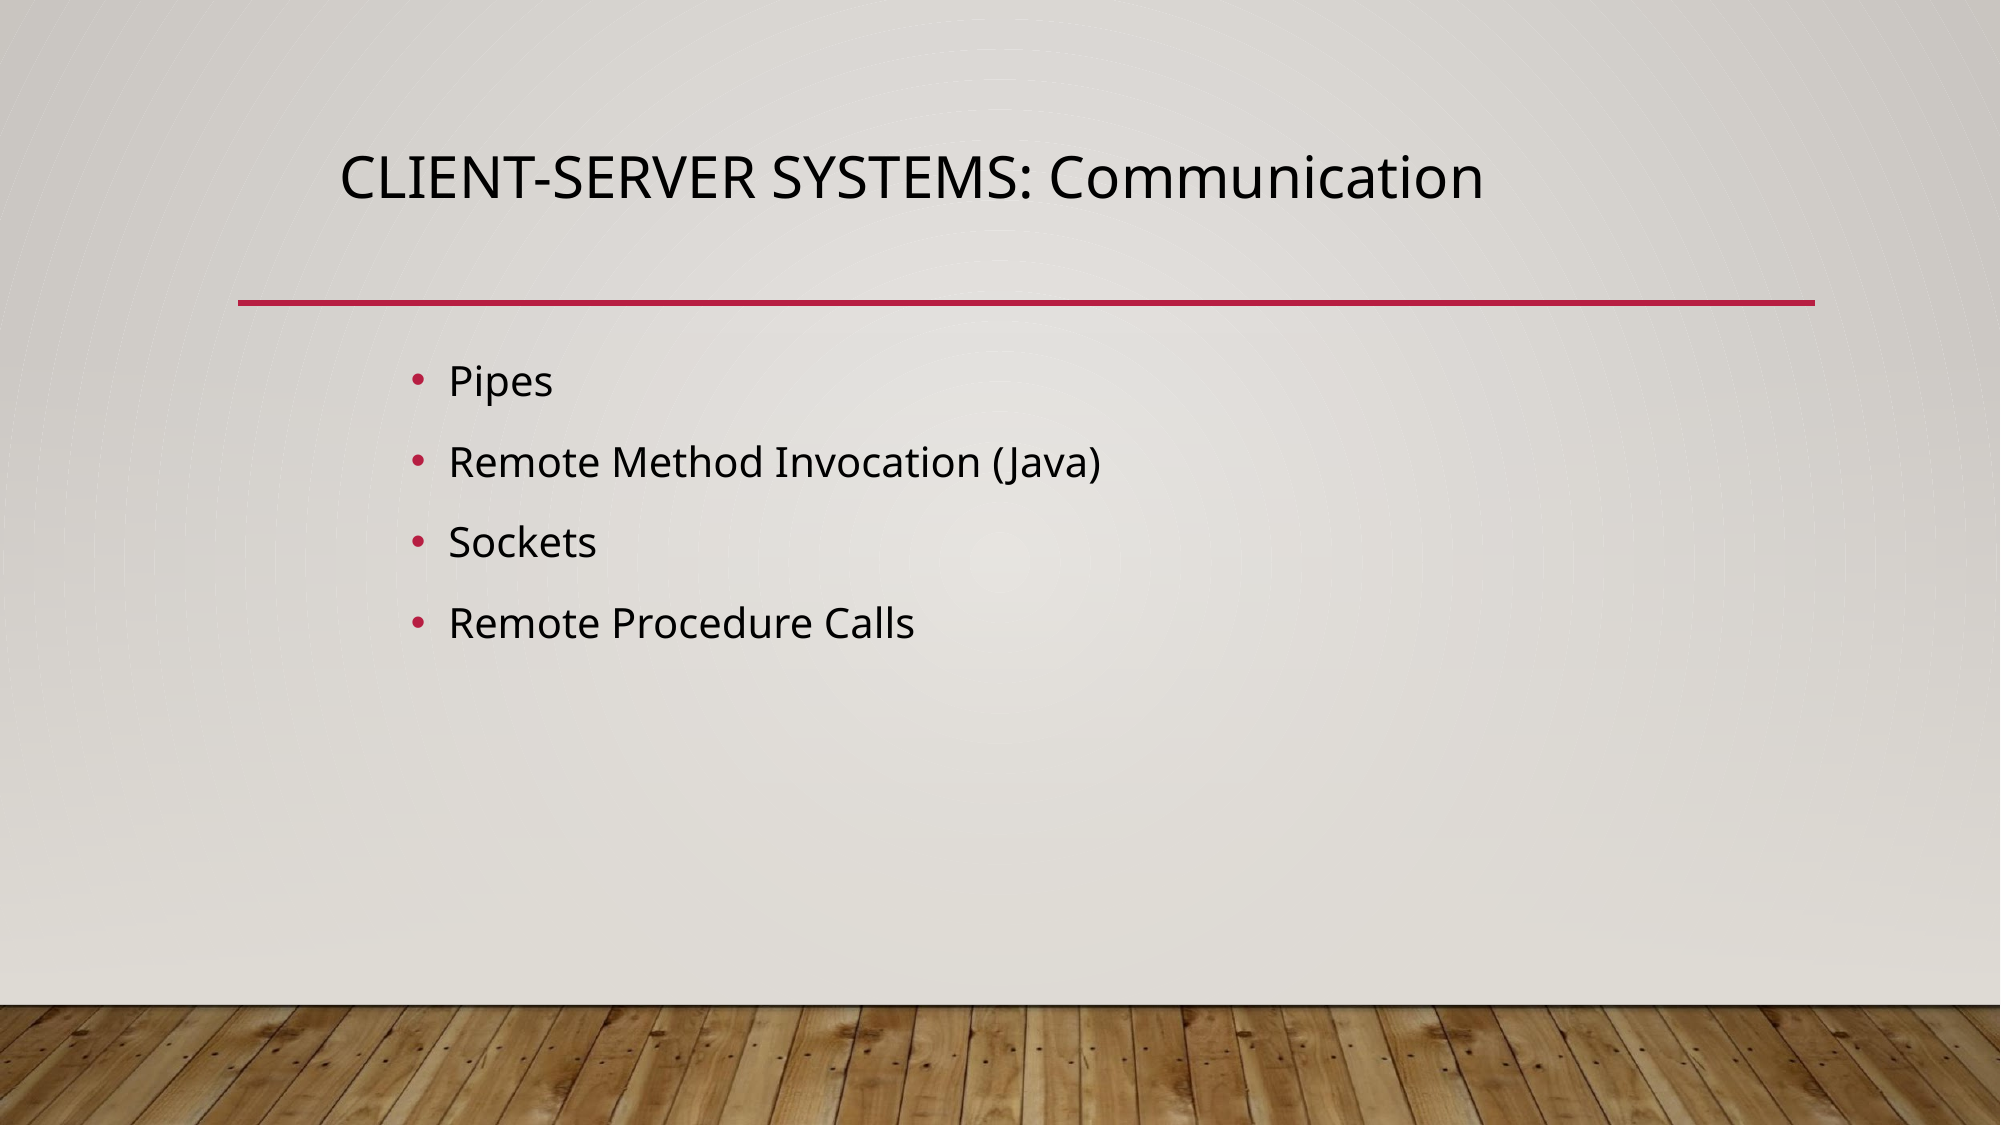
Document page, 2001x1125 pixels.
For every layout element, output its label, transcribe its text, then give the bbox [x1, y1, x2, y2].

picture [0, 1005, 2000, 1125]
list Pipes Remote Method Invocation (Java) Sockets Remote Procedure Calls [395, 336, 1511, 1081]
title CLIENT-SERVER SYSTEMS: Communication [324, 141, 1675, 236]
